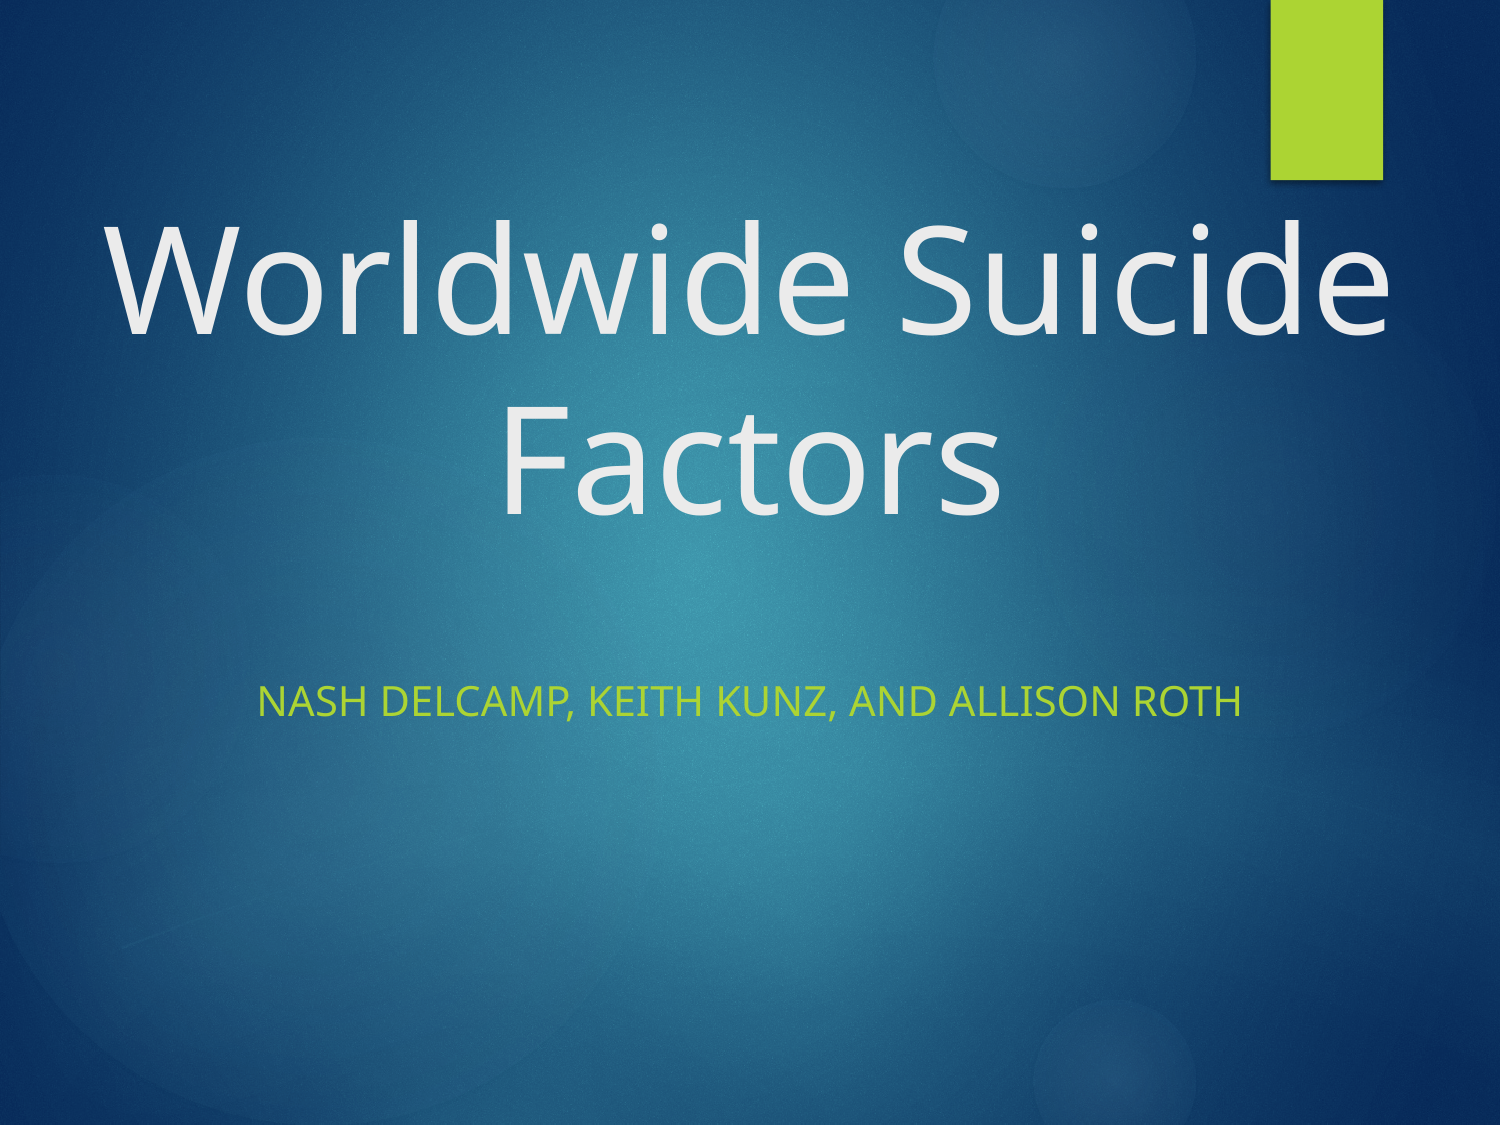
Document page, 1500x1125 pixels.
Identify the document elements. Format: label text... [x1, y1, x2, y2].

subtitle Nash Delcamp, Keith Kunz, and Allison Roth [51, 659, 1449, 781]
title Worldwide Suicide Factors [51, 238, 1449, 560]
